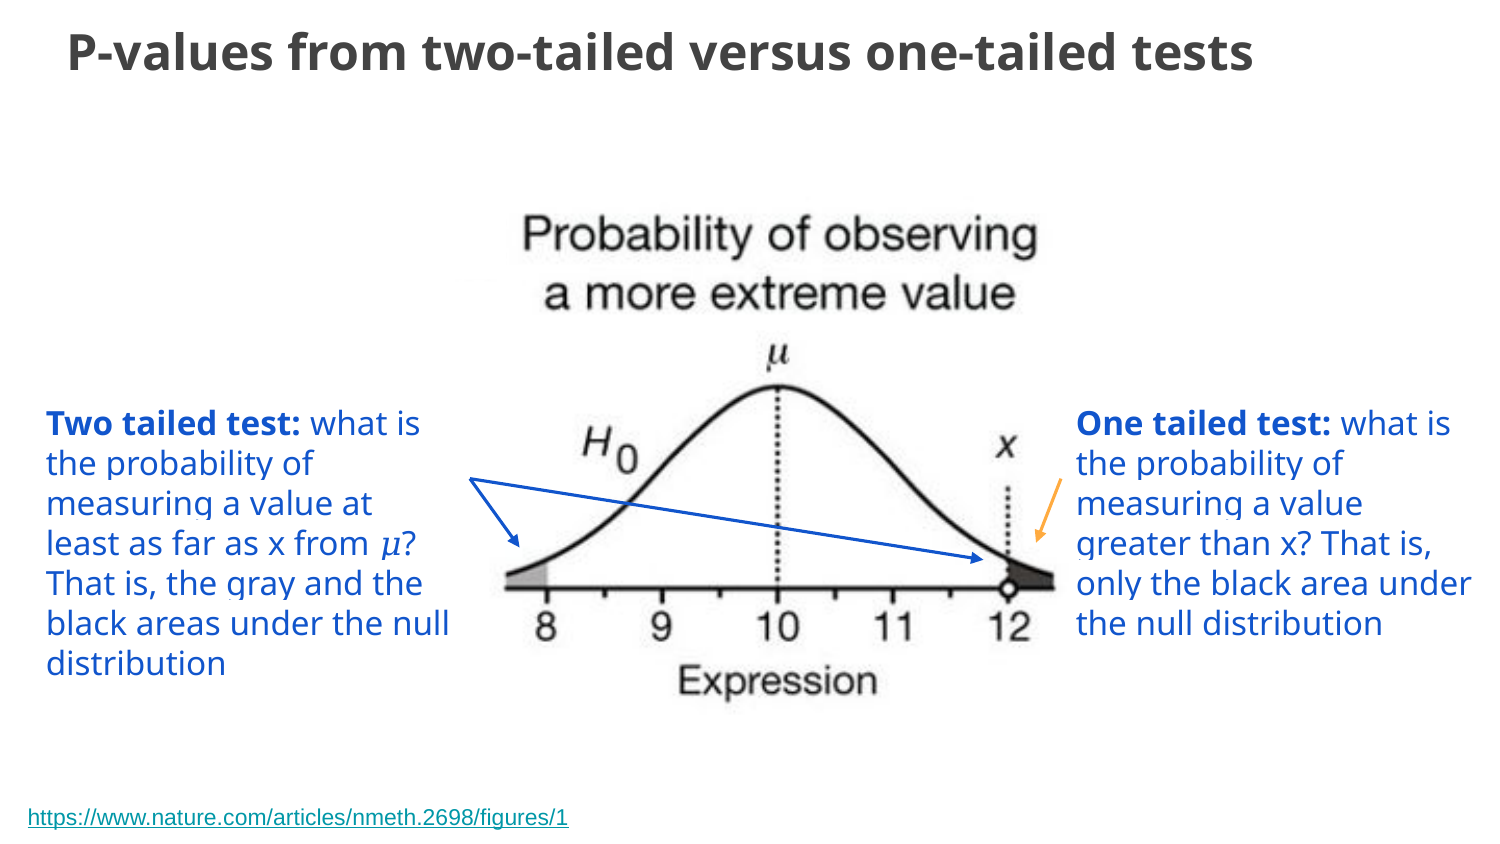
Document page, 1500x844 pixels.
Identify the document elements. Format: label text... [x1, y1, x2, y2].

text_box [30, 387, 984, 571]
text_box https://www.nature.com/articles/nmeth.2698/figures/1 [12, 787, 763, 843]
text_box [1035, 387, 1500, 571]
picture [431, 181, 1069, 717]
title P-values from two-tailed versus one-tailed tests [51, 5, 1449, 89]
